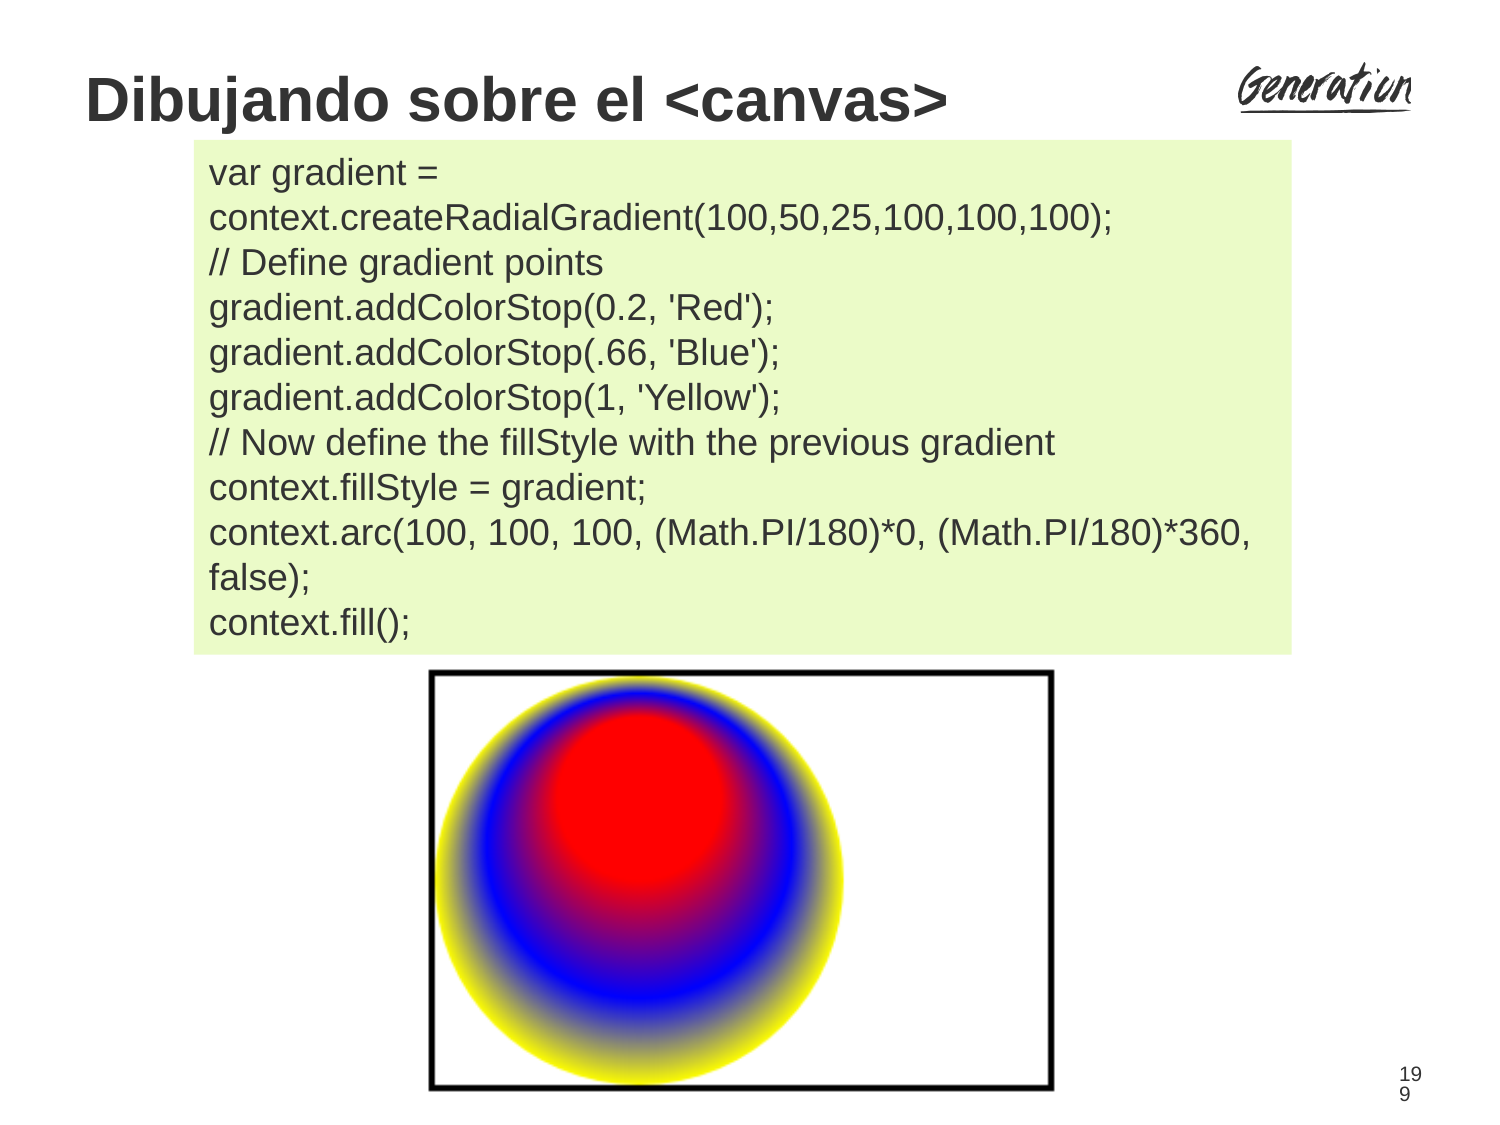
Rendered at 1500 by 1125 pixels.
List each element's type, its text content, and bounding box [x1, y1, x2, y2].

list Dibujando sobre el <canvas> [70, 51, 994, 130]
picture [419, 654, 1067, 1106]
text_box var gradient = context.createRadialGradient(100,50,25,100,100,100); // Define gradient points gradient.addColorStop(0.2, 'Red'); gradient.addColorStop(.66, 'Blue'); gradient.addColorStop(1, 'Yellow'); // Now define the fillStyle with the previous gradient context.fillStyle = gradient; context.arc(100, 100, 100, (Math.PI/180)*0, (Math.PI/180)*360, false); context.fill(); [193, 139, 1292, 655]
picture [1238, 62, 1411, 113]
